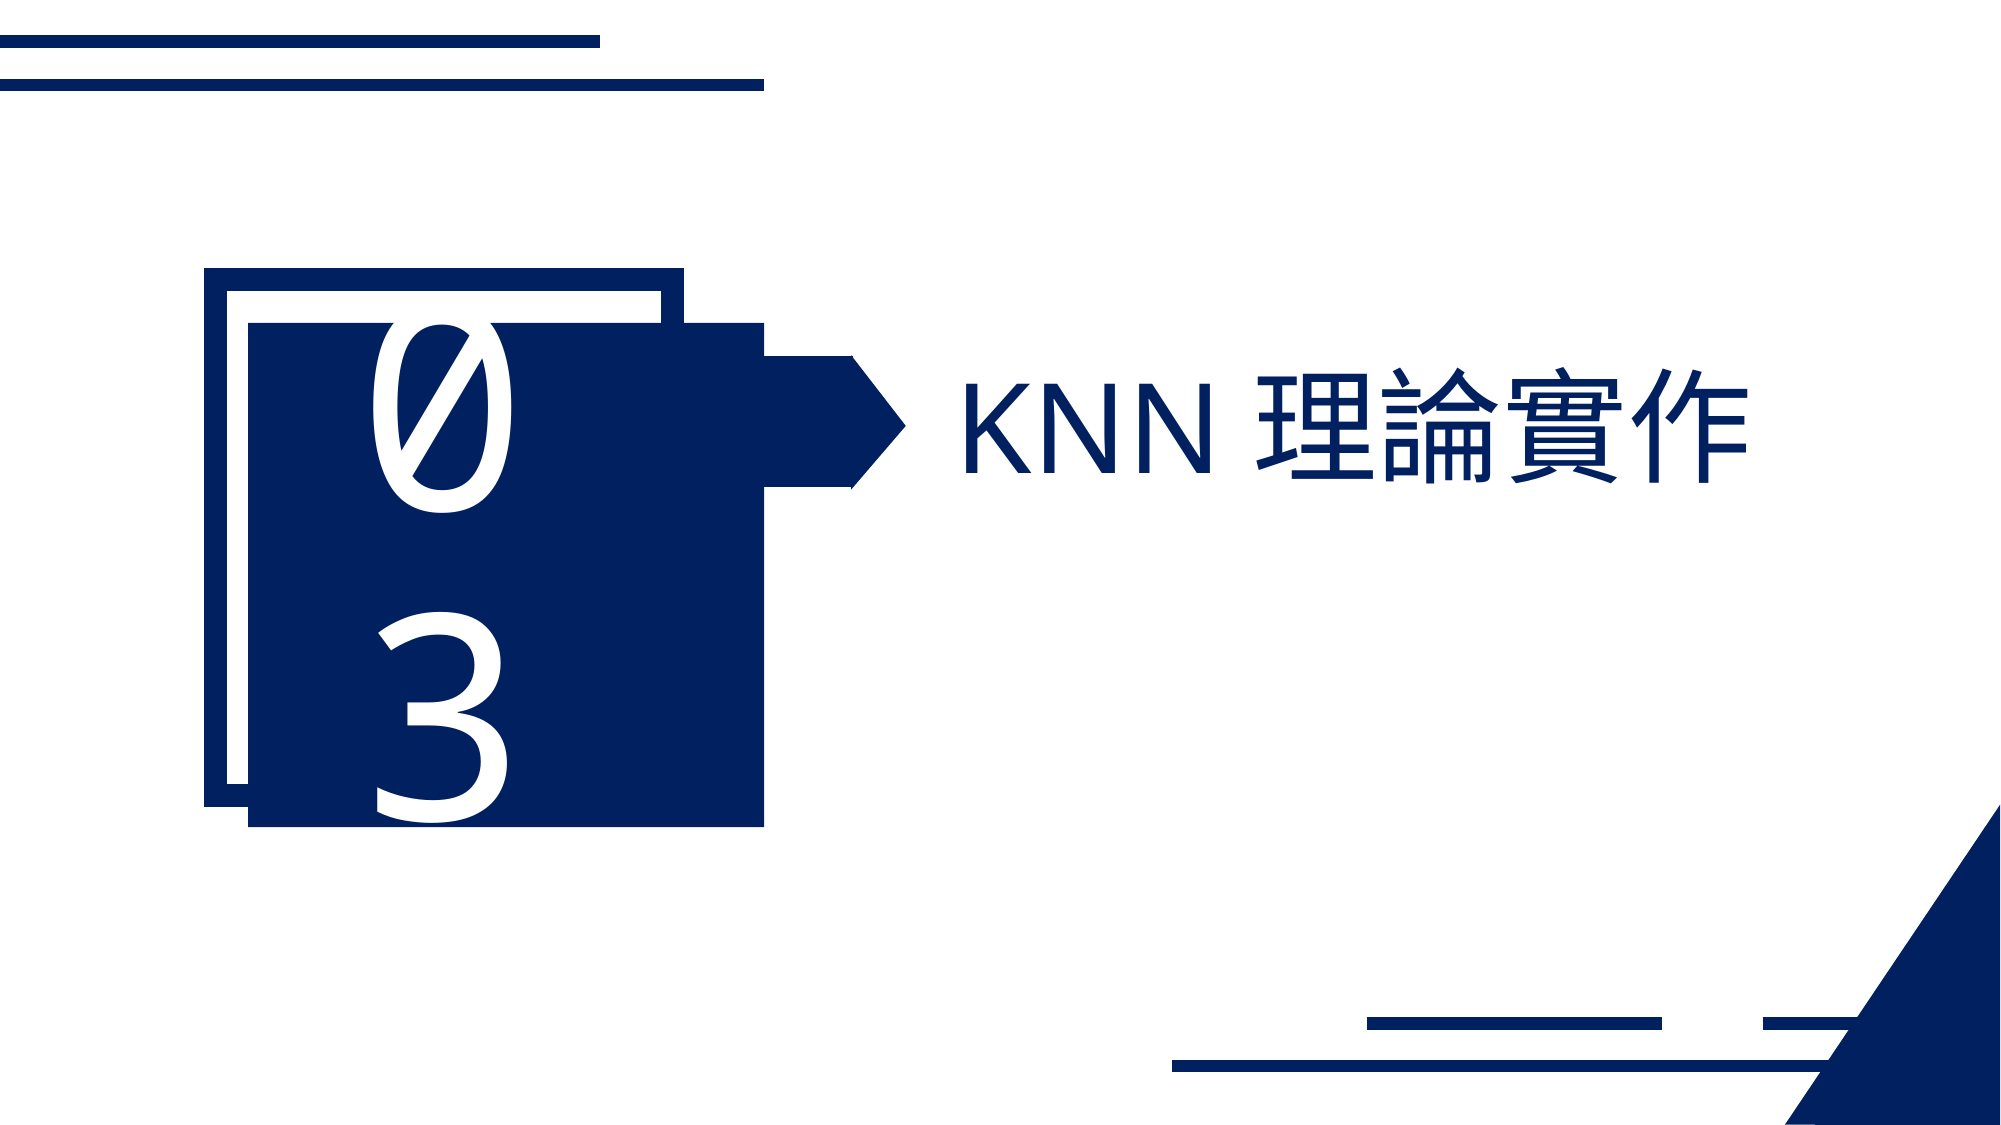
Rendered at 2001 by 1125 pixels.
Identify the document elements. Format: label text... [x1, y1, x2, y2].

list KNN理論實作 [940, 351, 1870, 515]
title 03 [341, 442, 695, 703]
